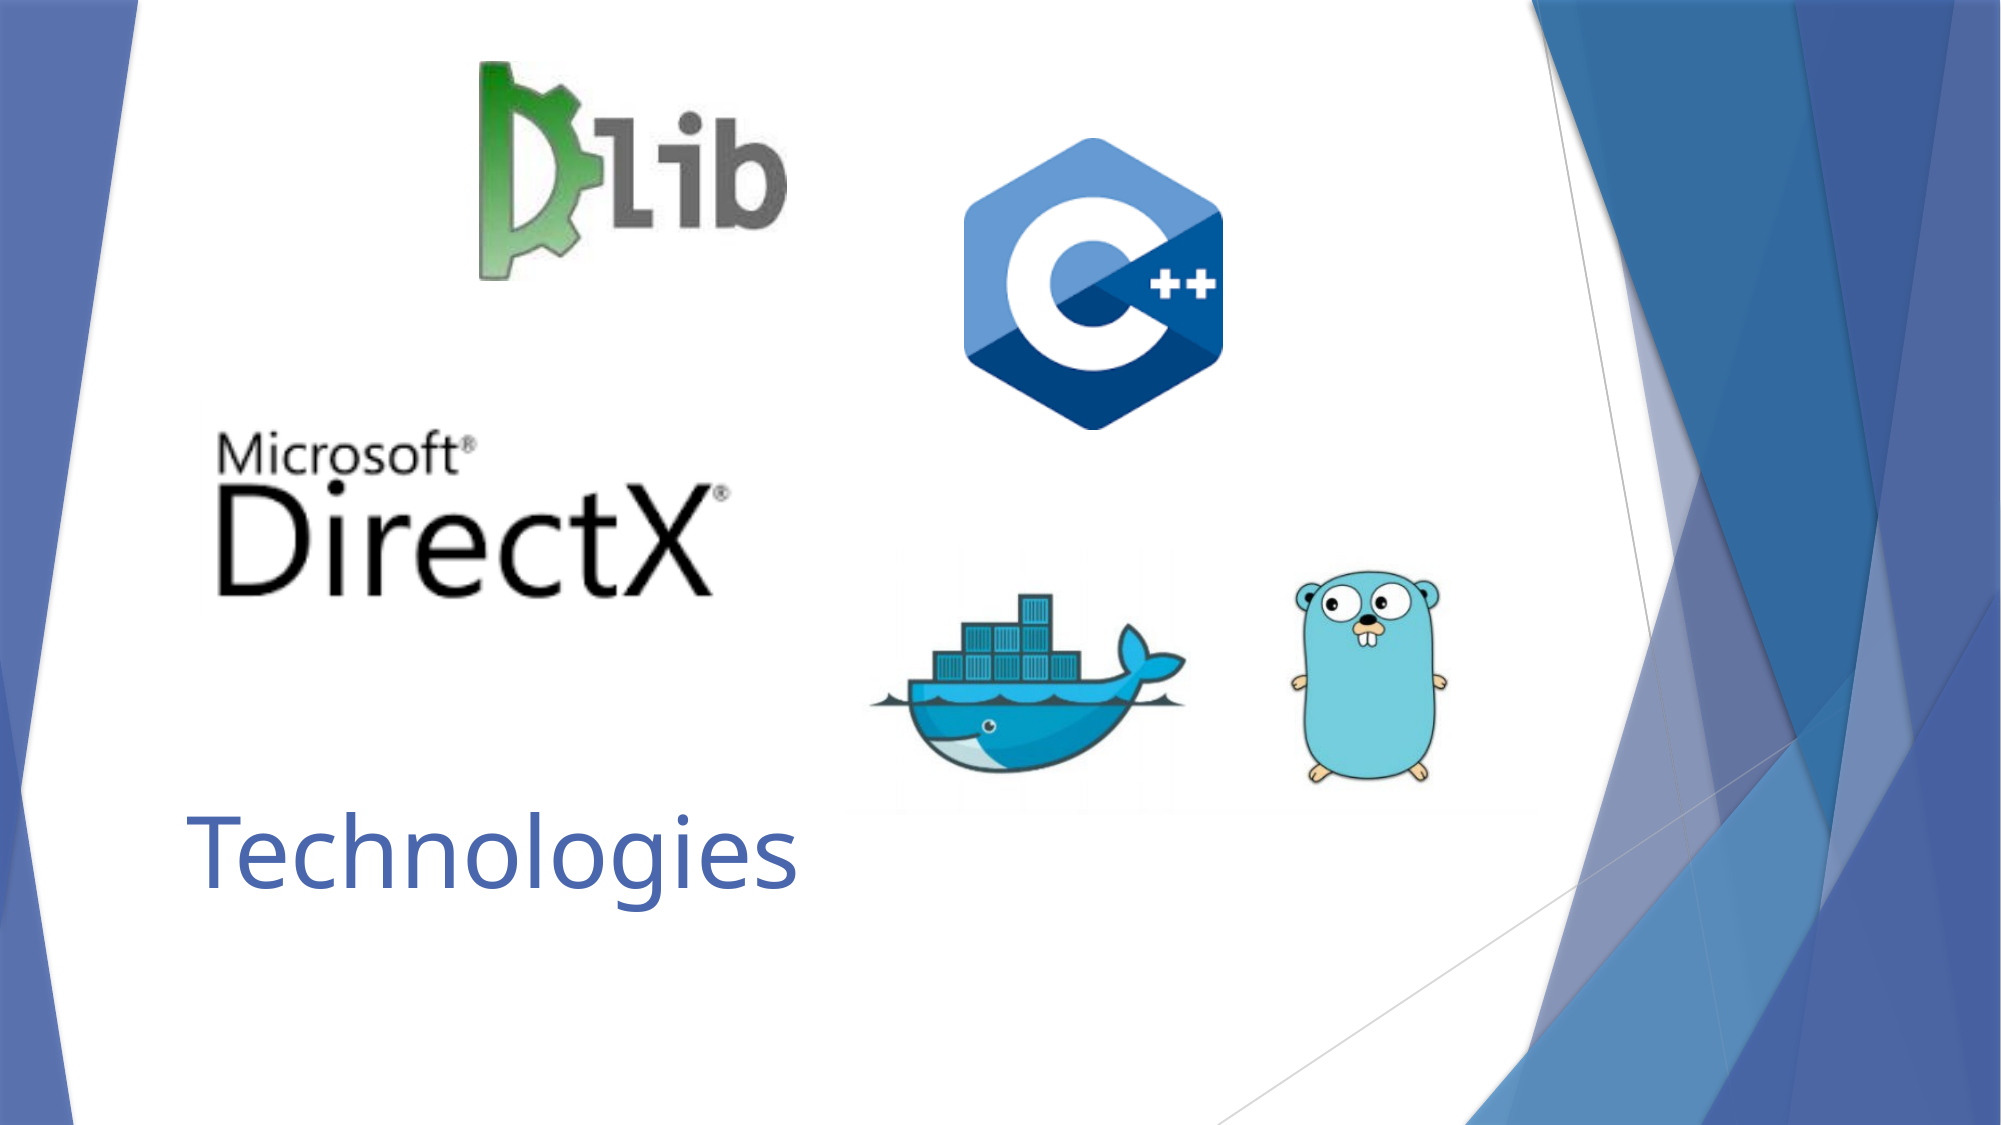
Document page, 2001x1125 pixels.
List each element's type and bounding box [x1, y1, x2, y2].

picture [844, 547, 1538, 816]
text_box [0, 0, 2000, 1125]
picture [478, 60, 788, 281]
picture [200, 398, 736, 619]
picture [963, 138, 1223, 431]
